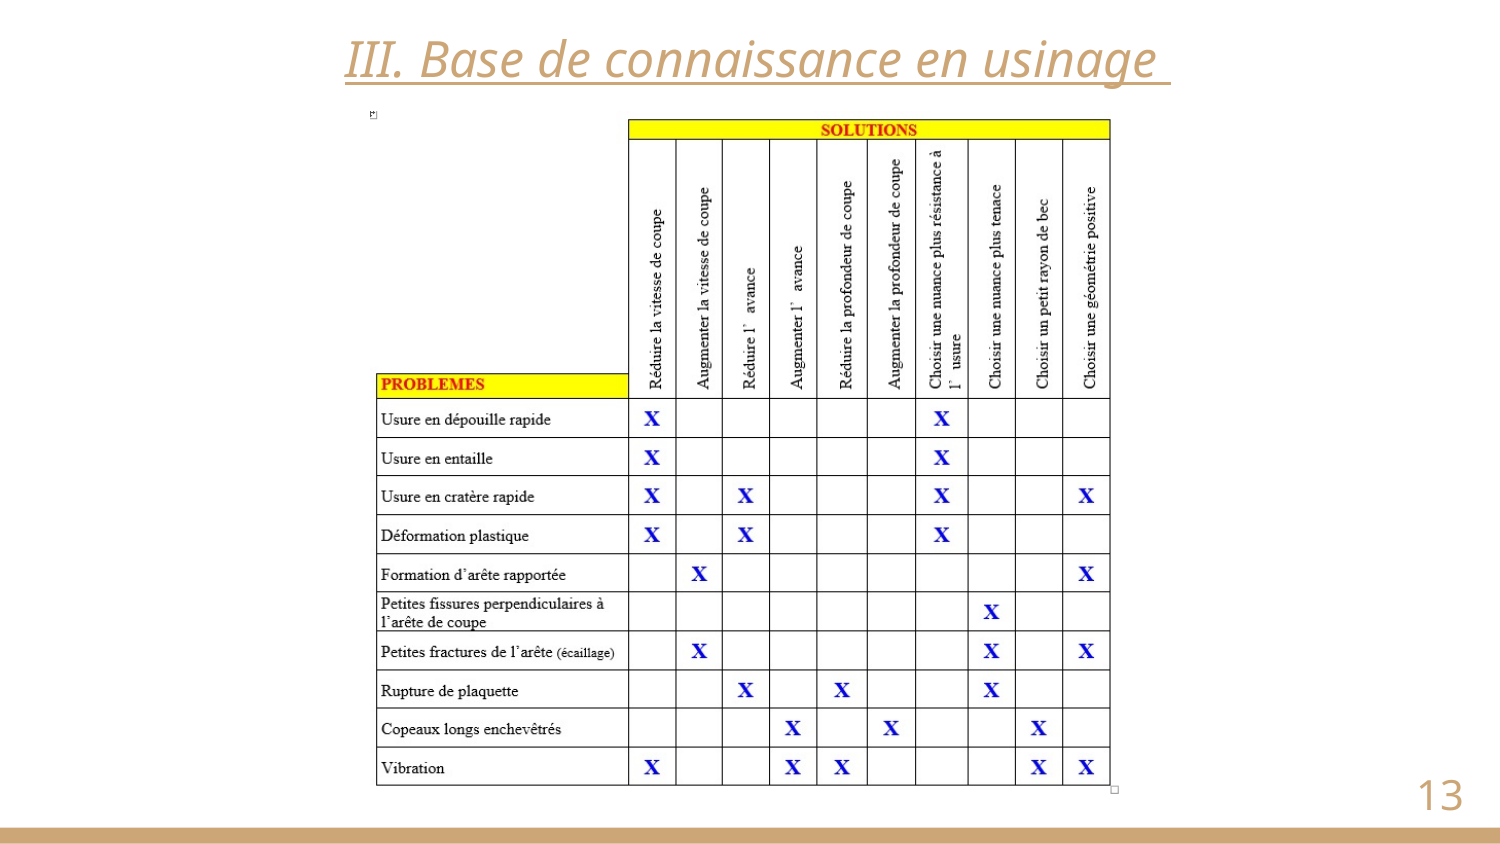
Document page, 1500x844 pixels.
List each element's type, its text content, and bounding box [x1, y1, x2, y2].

title III. Base de connaissance en usinage [59, 0, 1457, 103]
slide_number 13 [1389, 764, 1480, 830]
picture [370, 111, 1127, 798]
